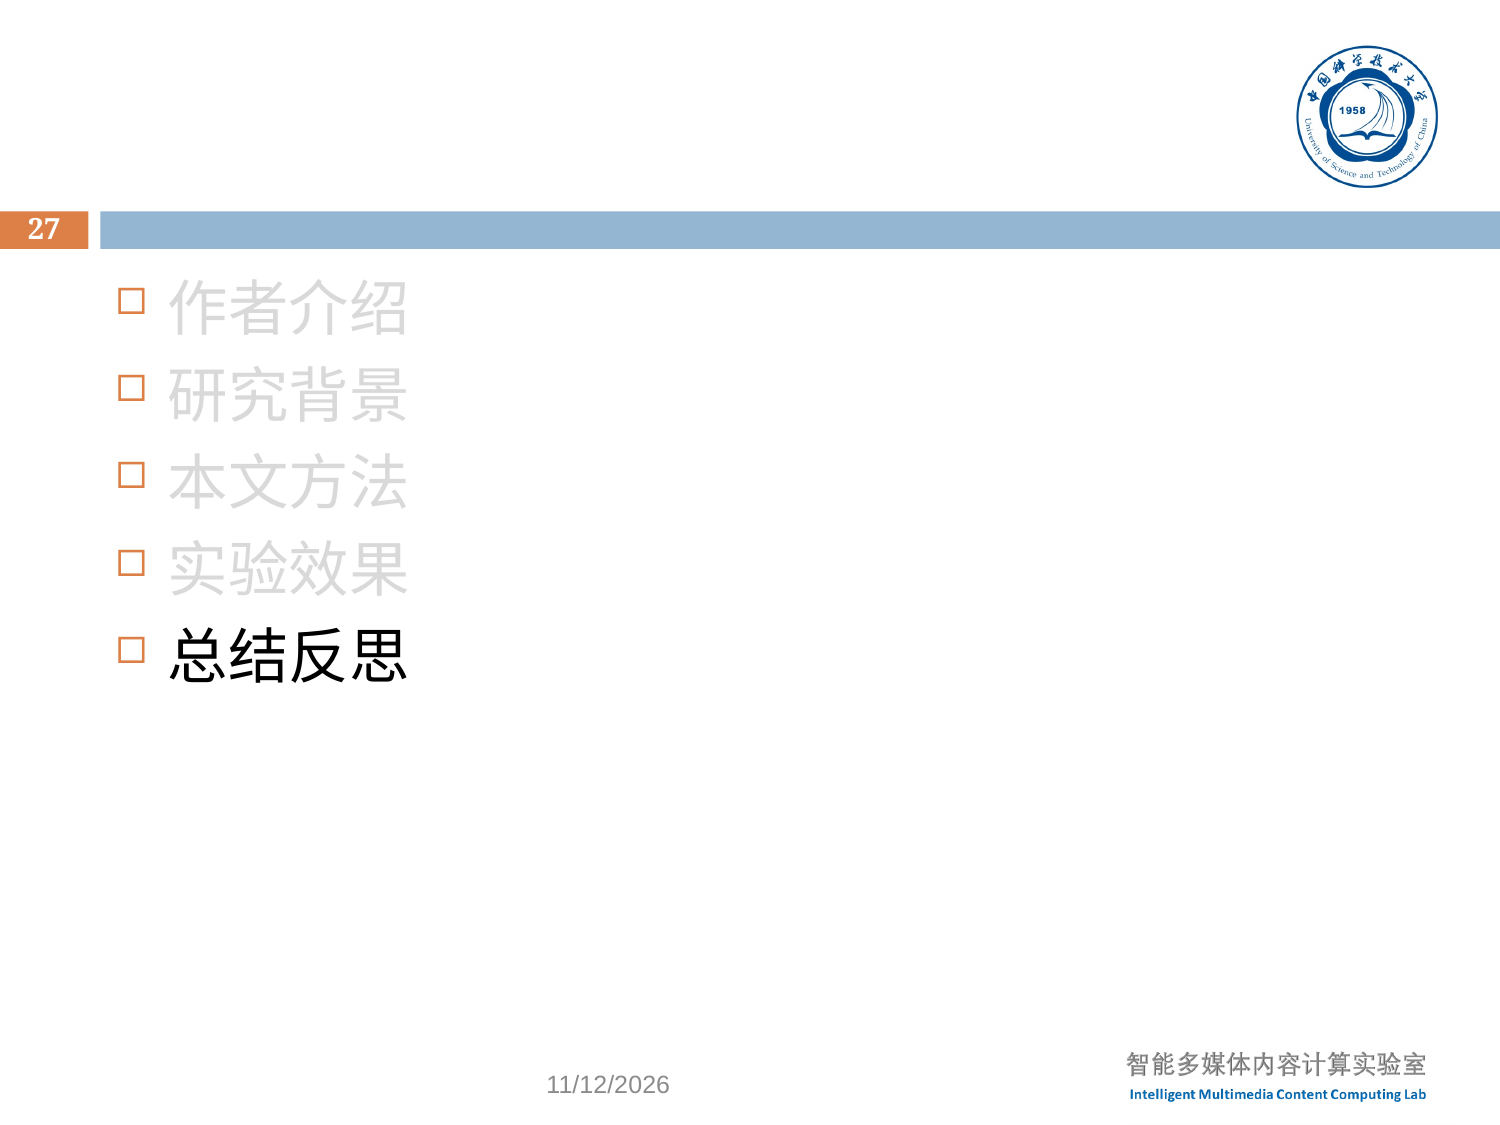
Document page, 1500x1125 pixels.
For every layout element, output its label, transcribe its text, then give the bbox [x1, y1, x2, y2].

list 作者介绍 研究背景 本文方法 实验效果 总结反思 [100, 262, 1438, 1013]
slide_number 27 [0, 211, 89, 250]
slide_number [531, 1053, 969, 1113]
picture [1293, 38, 1438, 188]
picture [1122, 1020, 1456, 1125]
